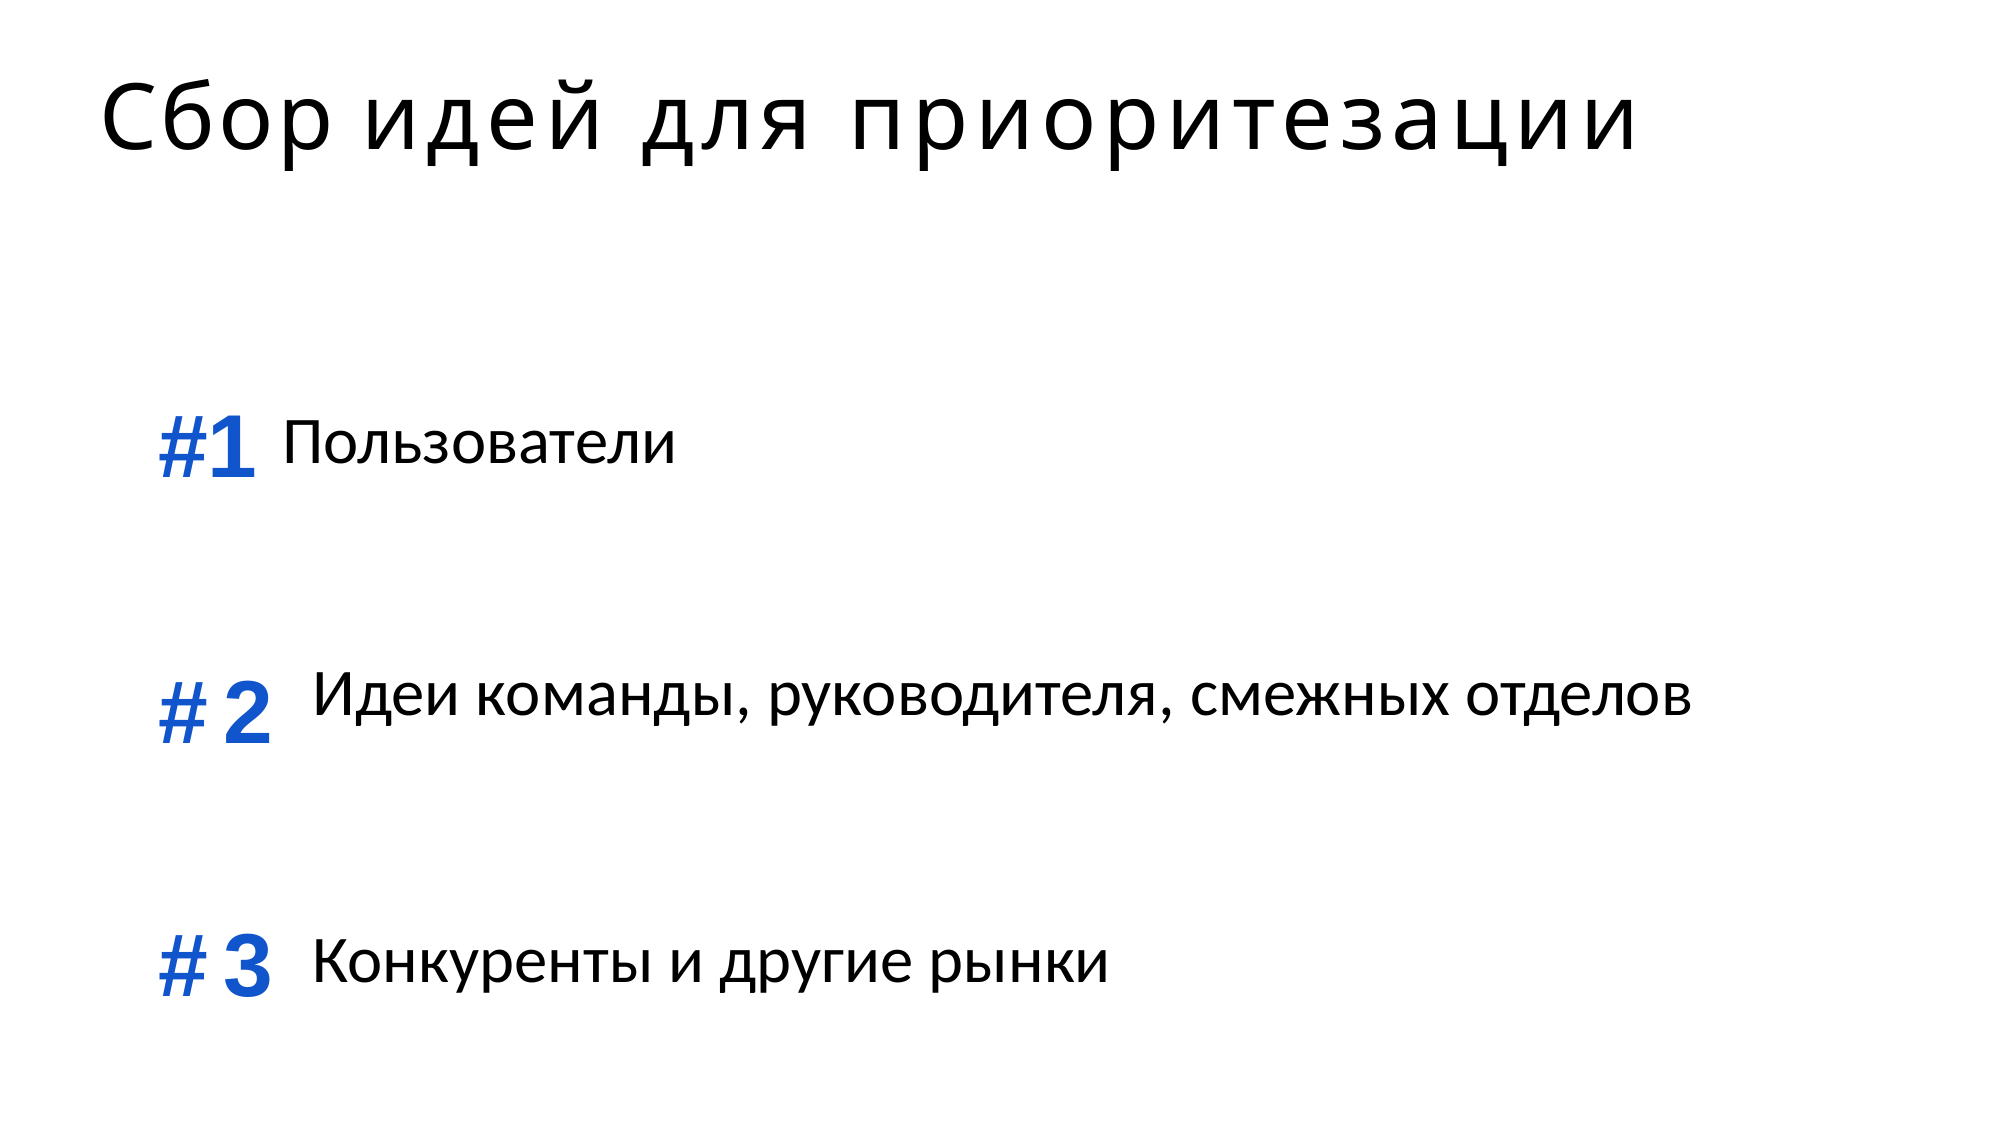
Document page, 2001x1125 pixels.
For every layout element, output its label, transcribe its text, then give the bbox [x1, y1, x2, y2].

list #1 Пользователи #2 Идеи команды, руководителя, смежных отделов #3 Конкуренты и другие рынки [159, 307, 1884, 1014]
title Сбор идей для приоритезации [91, 17, 1800, 208]
